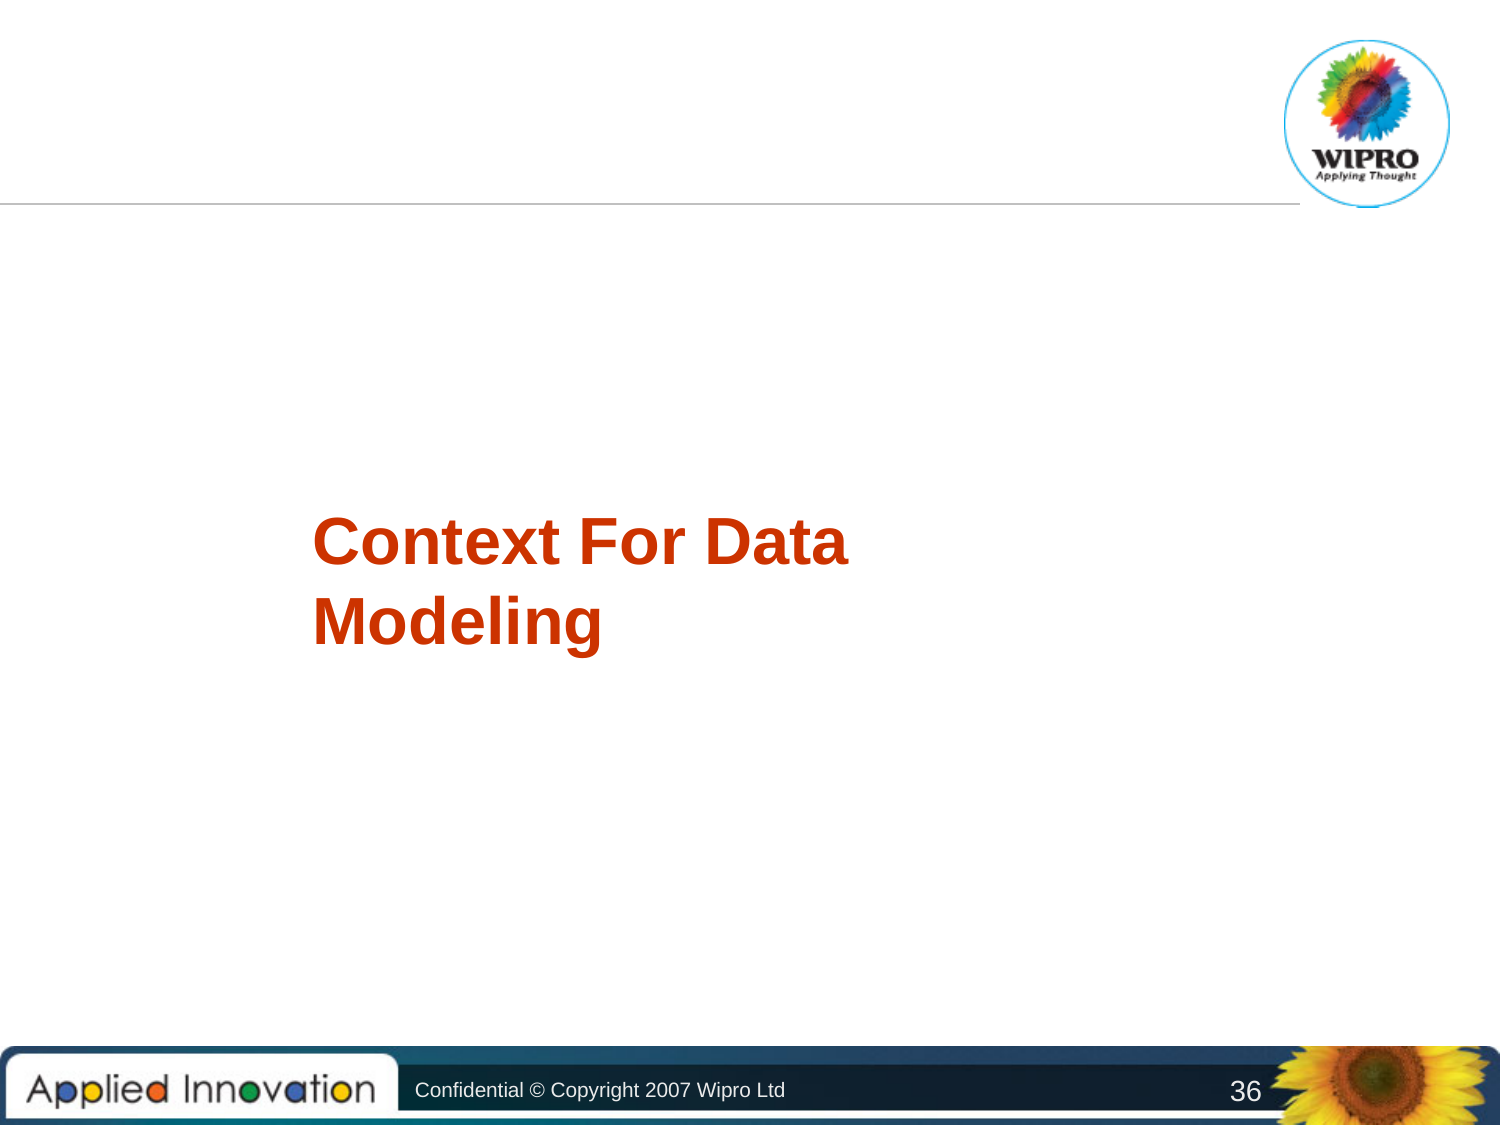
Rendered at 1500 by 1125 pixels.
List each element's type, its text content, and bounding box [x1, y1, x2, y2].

picture [0, 1046, 1500, 1125]
picture [1284, 37, 1450, 208]
text_box Context For Data Modeling [297, 490, 1175, 586]
footer Confidential © Copyright 2007 Wipro Ltd [399, 1057, 975, 1121]
